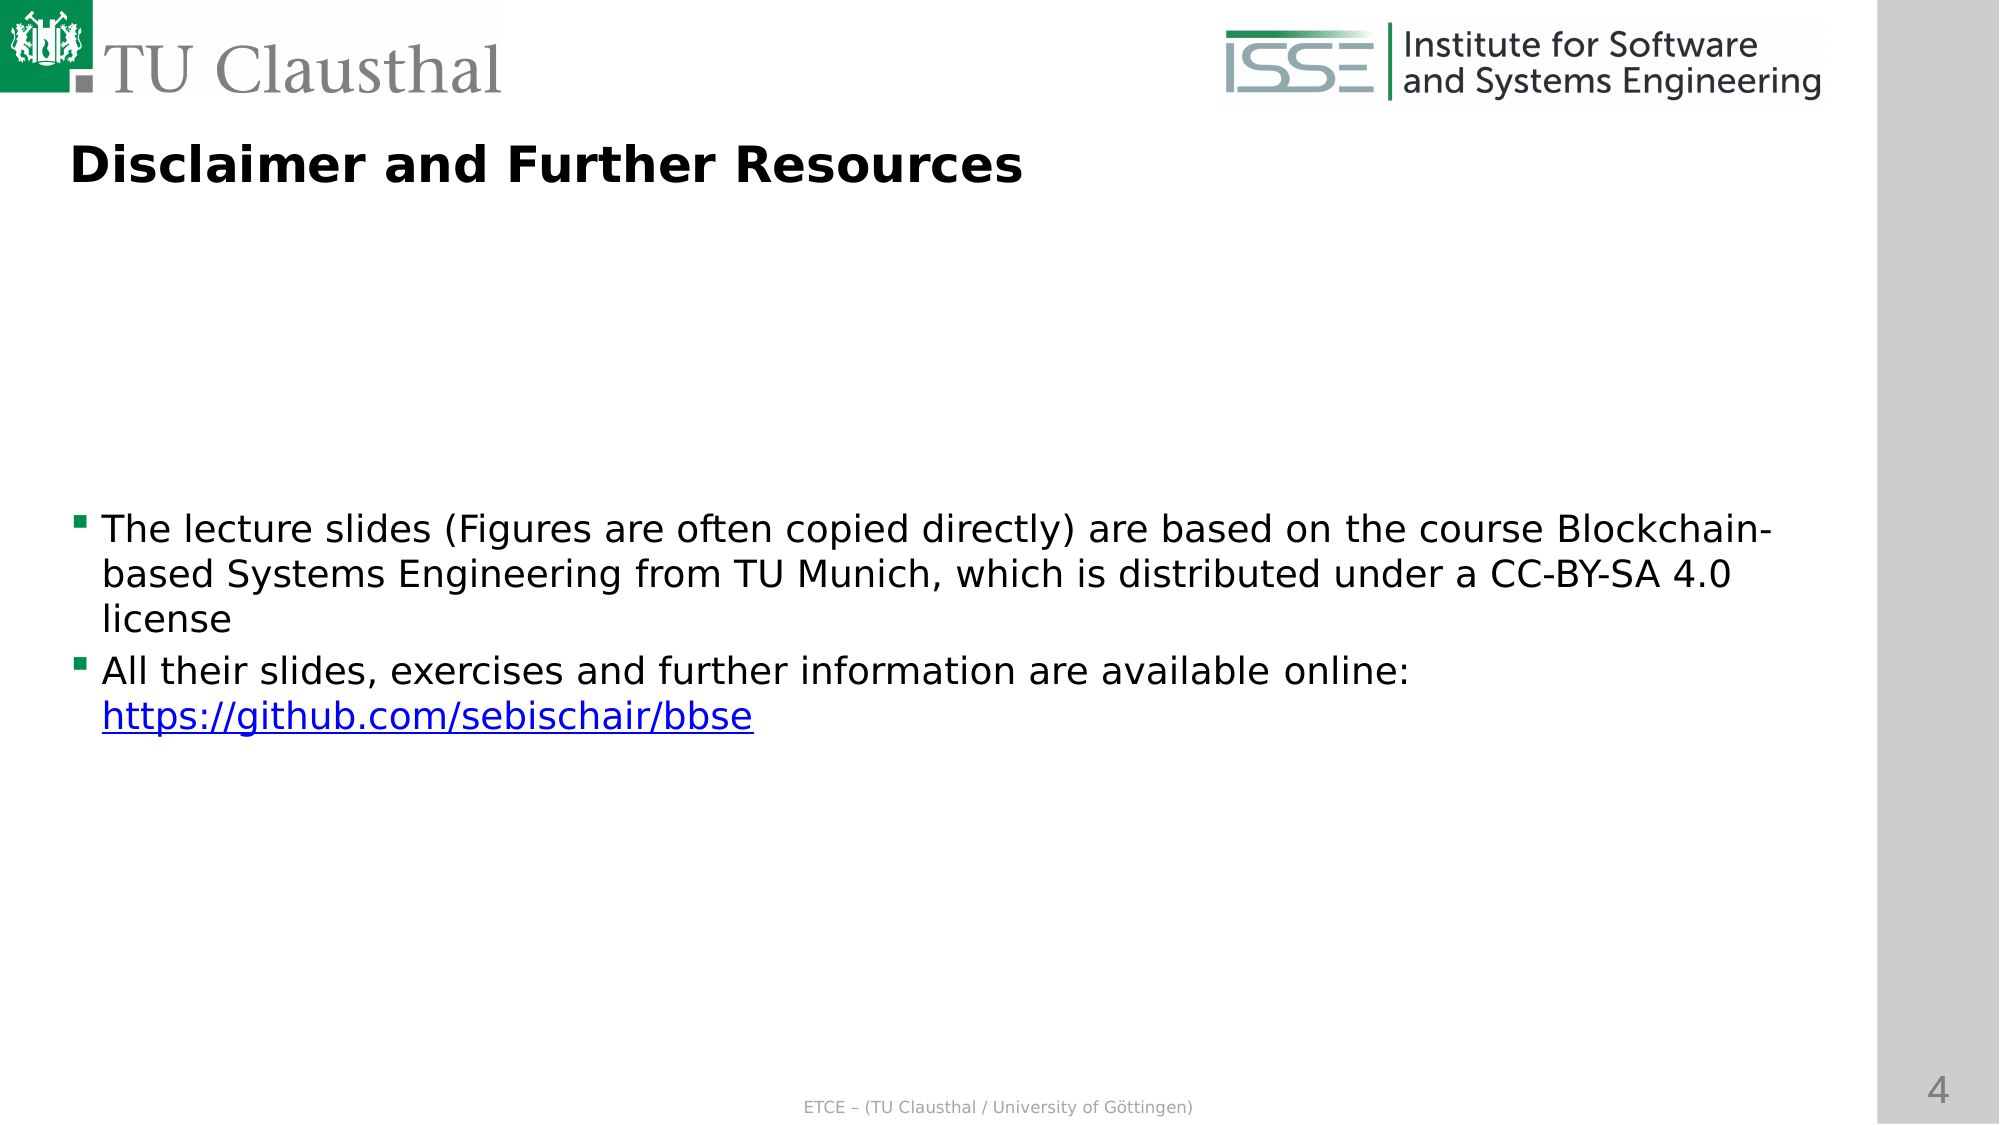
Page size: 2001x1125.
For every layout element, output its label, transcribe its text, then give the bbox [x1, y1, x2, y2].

picture [1218, 22, 1826, 107]
text_box Disclaimer and Further Resources [54, 125, 1818, 207]
picture [0, 0, 501, 93]
text_box The lecture slides (Figures are often copied directly) are based on the course Blockchain-based Systems Engineering from TU Munich, which is distributed under a CC-BY-SA 4.0 license All their slides, exercises and further information are available online: https://github.com/sebischair/bbse [54, 208, 1818, 1034]
